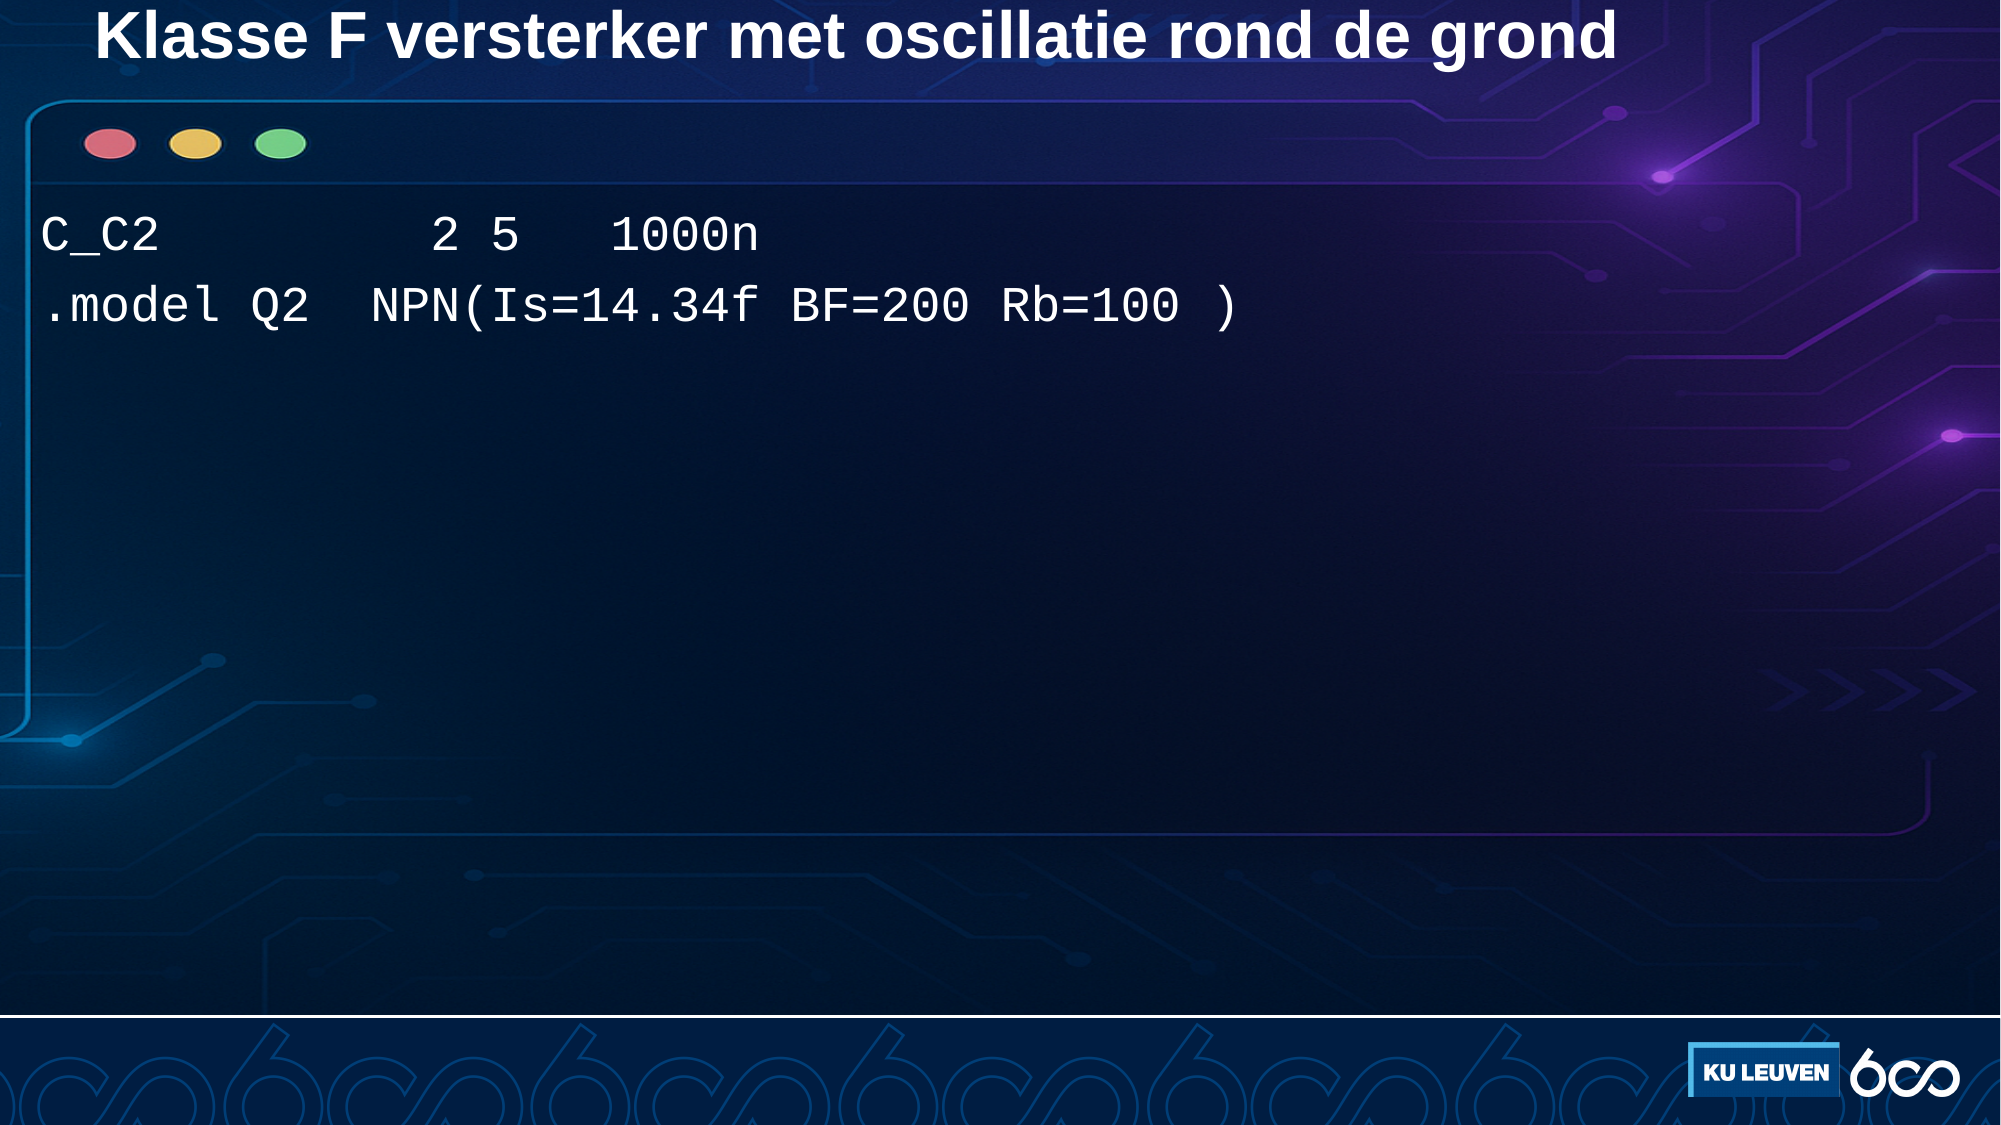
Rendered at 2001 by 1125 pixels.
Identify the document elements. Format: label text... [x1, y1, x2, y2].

picture [0, 1018, 2001, 1125]
title Klasse F versterker met oscillatie rond de grond [94, 0, 1906, 96]
list C_C2 2 5 1000n .model Q2 NPN(Is=14.34f BF=200 Rb=100 ) [40, 210, 1945, 982]
picture [0, 0, 2001, 1015]
